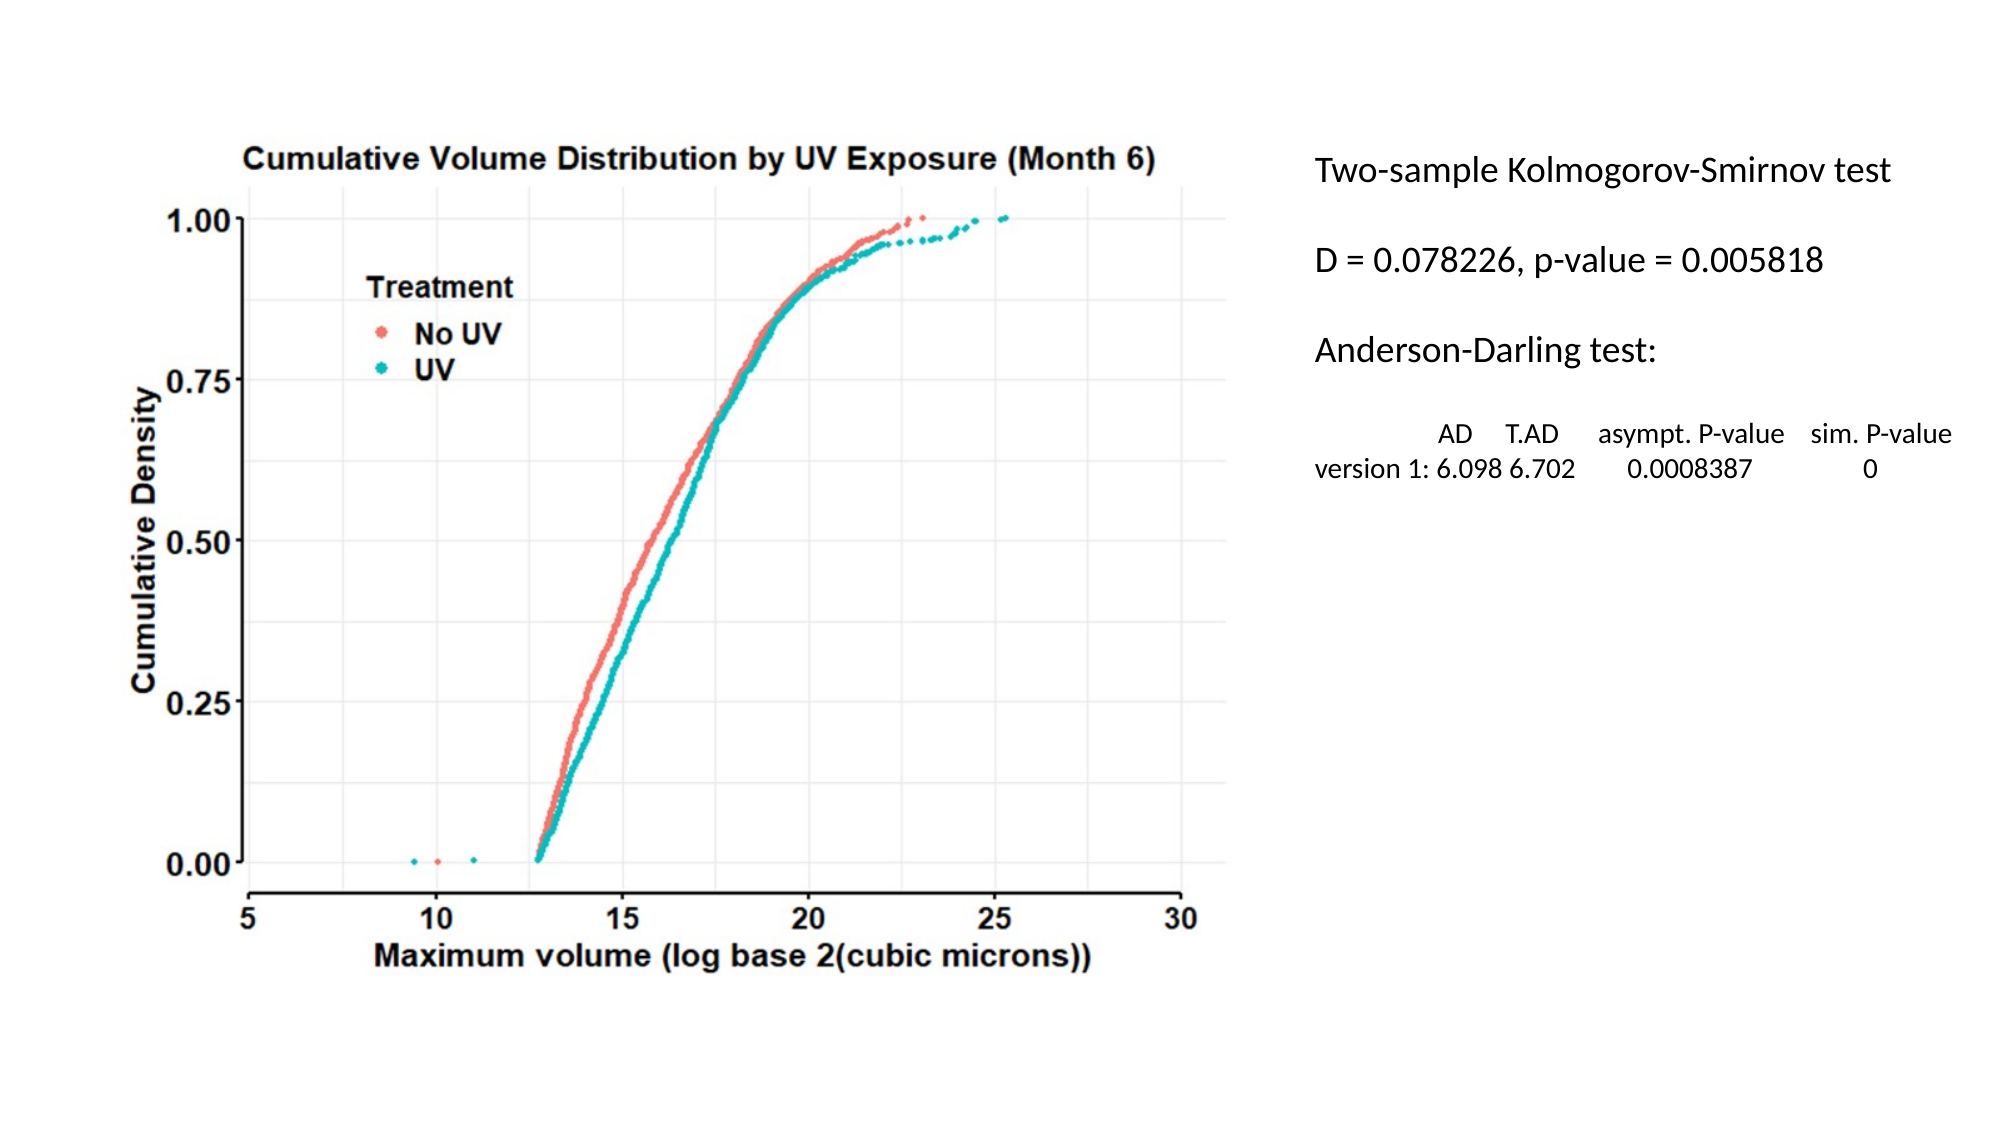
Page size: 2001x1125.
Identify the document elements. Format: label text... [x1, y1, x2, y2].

text_box Two-sample Kolmogorov-Smirnov test D = 0.078226, p-value = 0.005818 Anderson-Darling test: AD T.AD asympt. P-value sim. P-value version 1: 6.098 6.702 0.0008387 0 [1299, 137, 2000, 493]
picture [100, 115, 1256, 1001]
